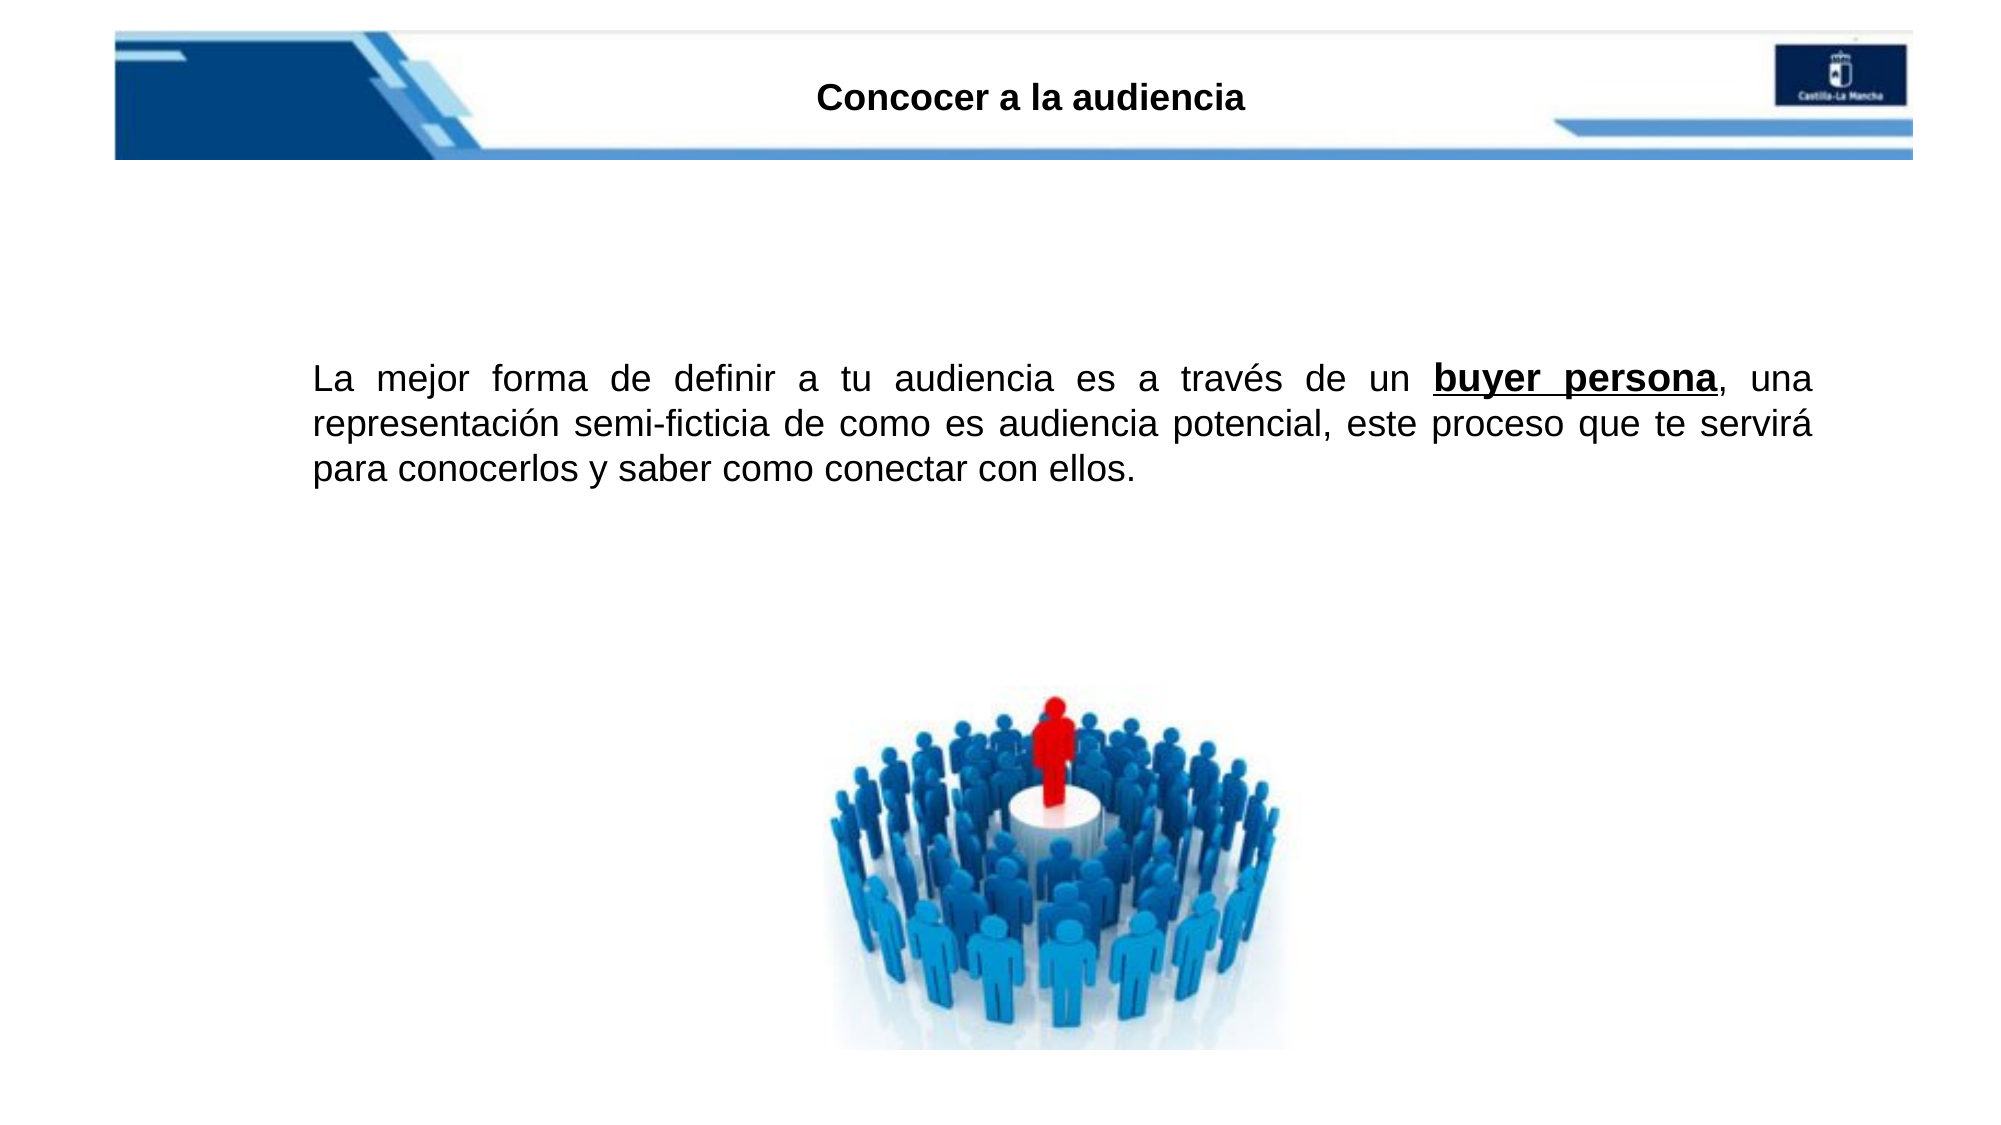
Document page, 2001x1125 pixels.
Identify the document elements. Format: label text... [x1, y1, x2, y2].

picture [823, 682, 1302, 1050]
text_box La mejor forma de definir a tu audiencia es a través de un buyer persona, una representación semi-ficticia de como es audiencia potencial, este proceso que te servirá para conocerlos y saber como conectar con ellos. [297, 344, 1828, 497]
picture [114, 30, 1913, 161]
